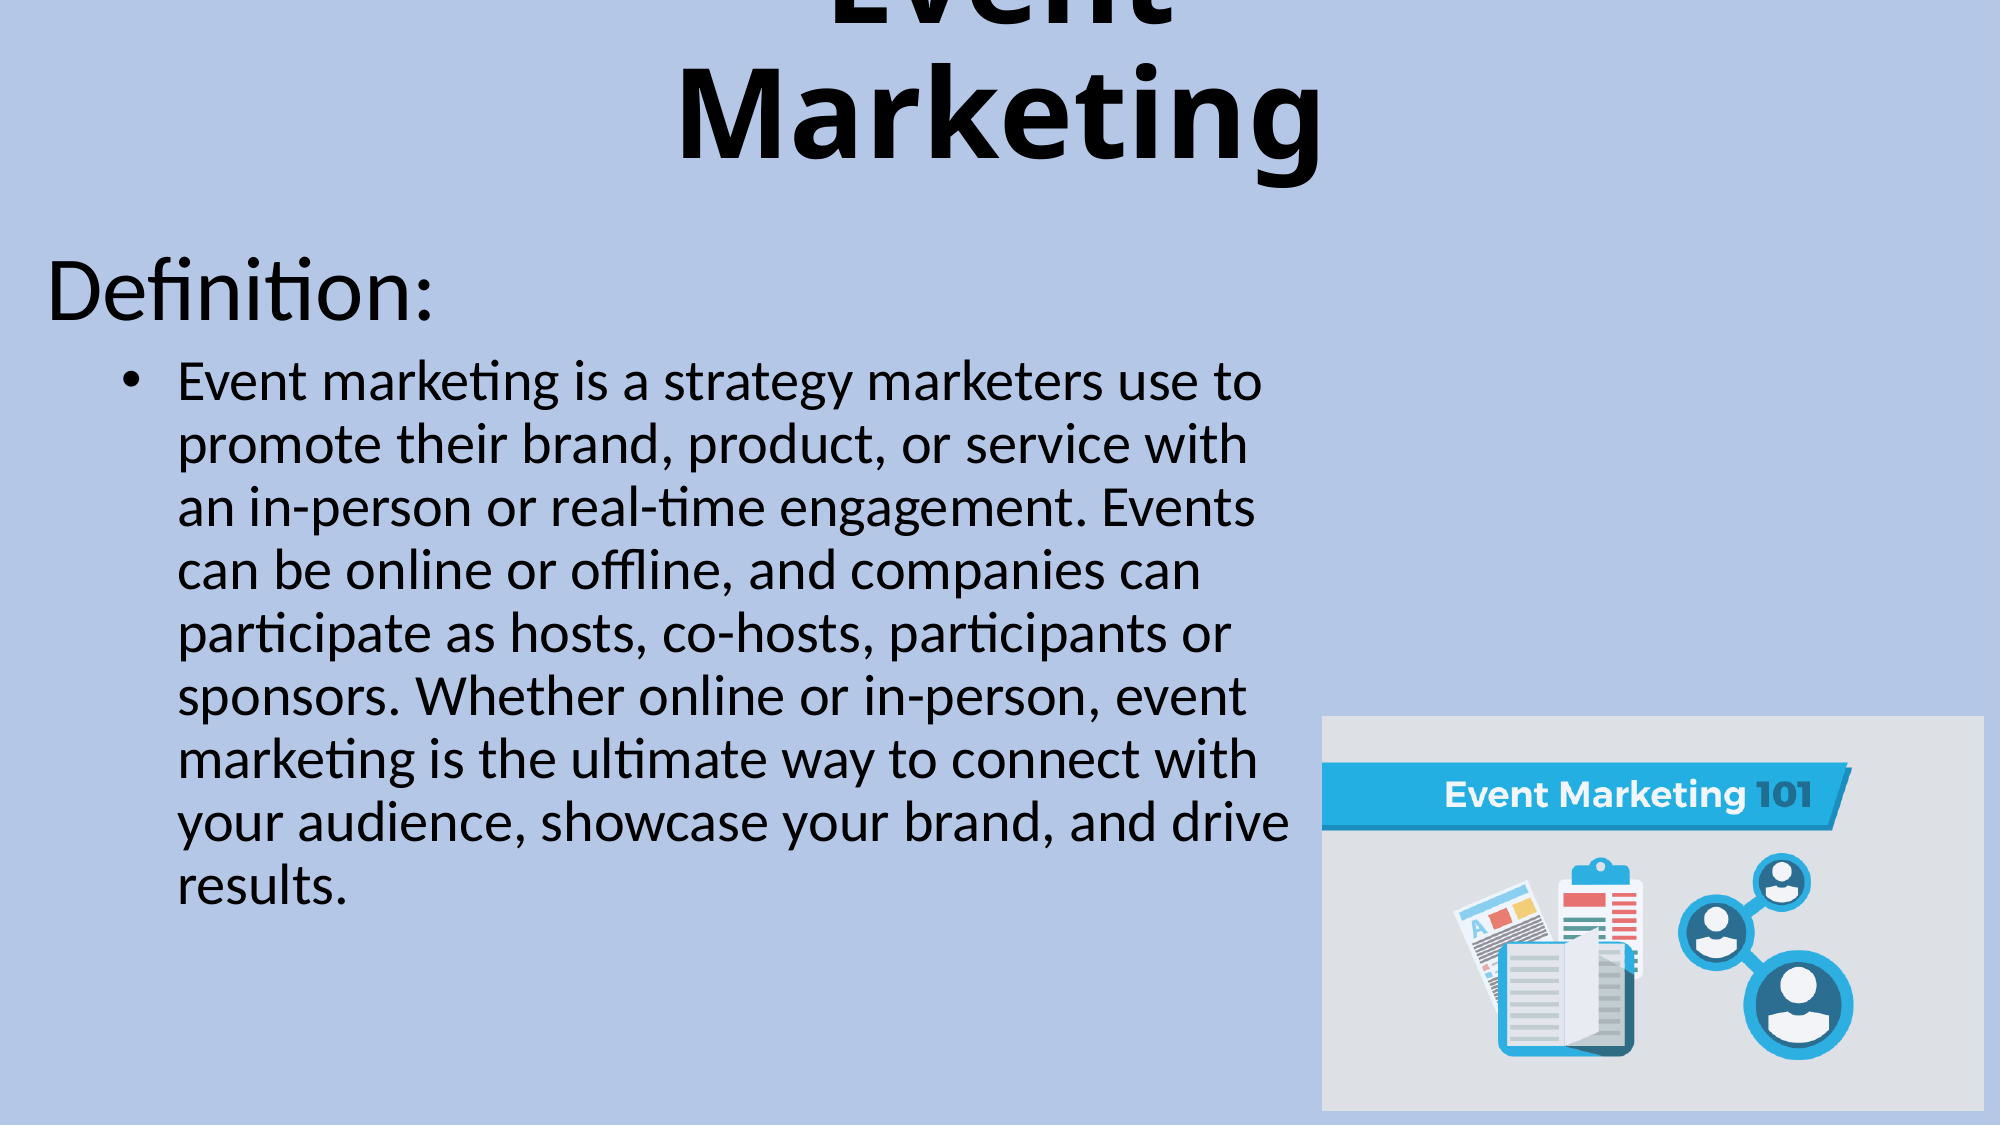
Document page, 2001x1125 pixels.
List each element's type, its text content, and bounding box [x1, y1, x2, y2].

picture [1322, 716, 1984, 1111]
subtitle Definition: Event marketing is a strategy marketers use to promote their brand, product, or service with an in-person or real-time engagement. Events can be online or offline, and companies can participate as hosts, co-hosts, participants or sponsors. Whether online or in-person, event marketing is the ultimate way to connect with your audience, showcase your brand, and drive results. [31, 233, 1323, 1111]
title Event Marketing [568, 31, 1432, 193]
